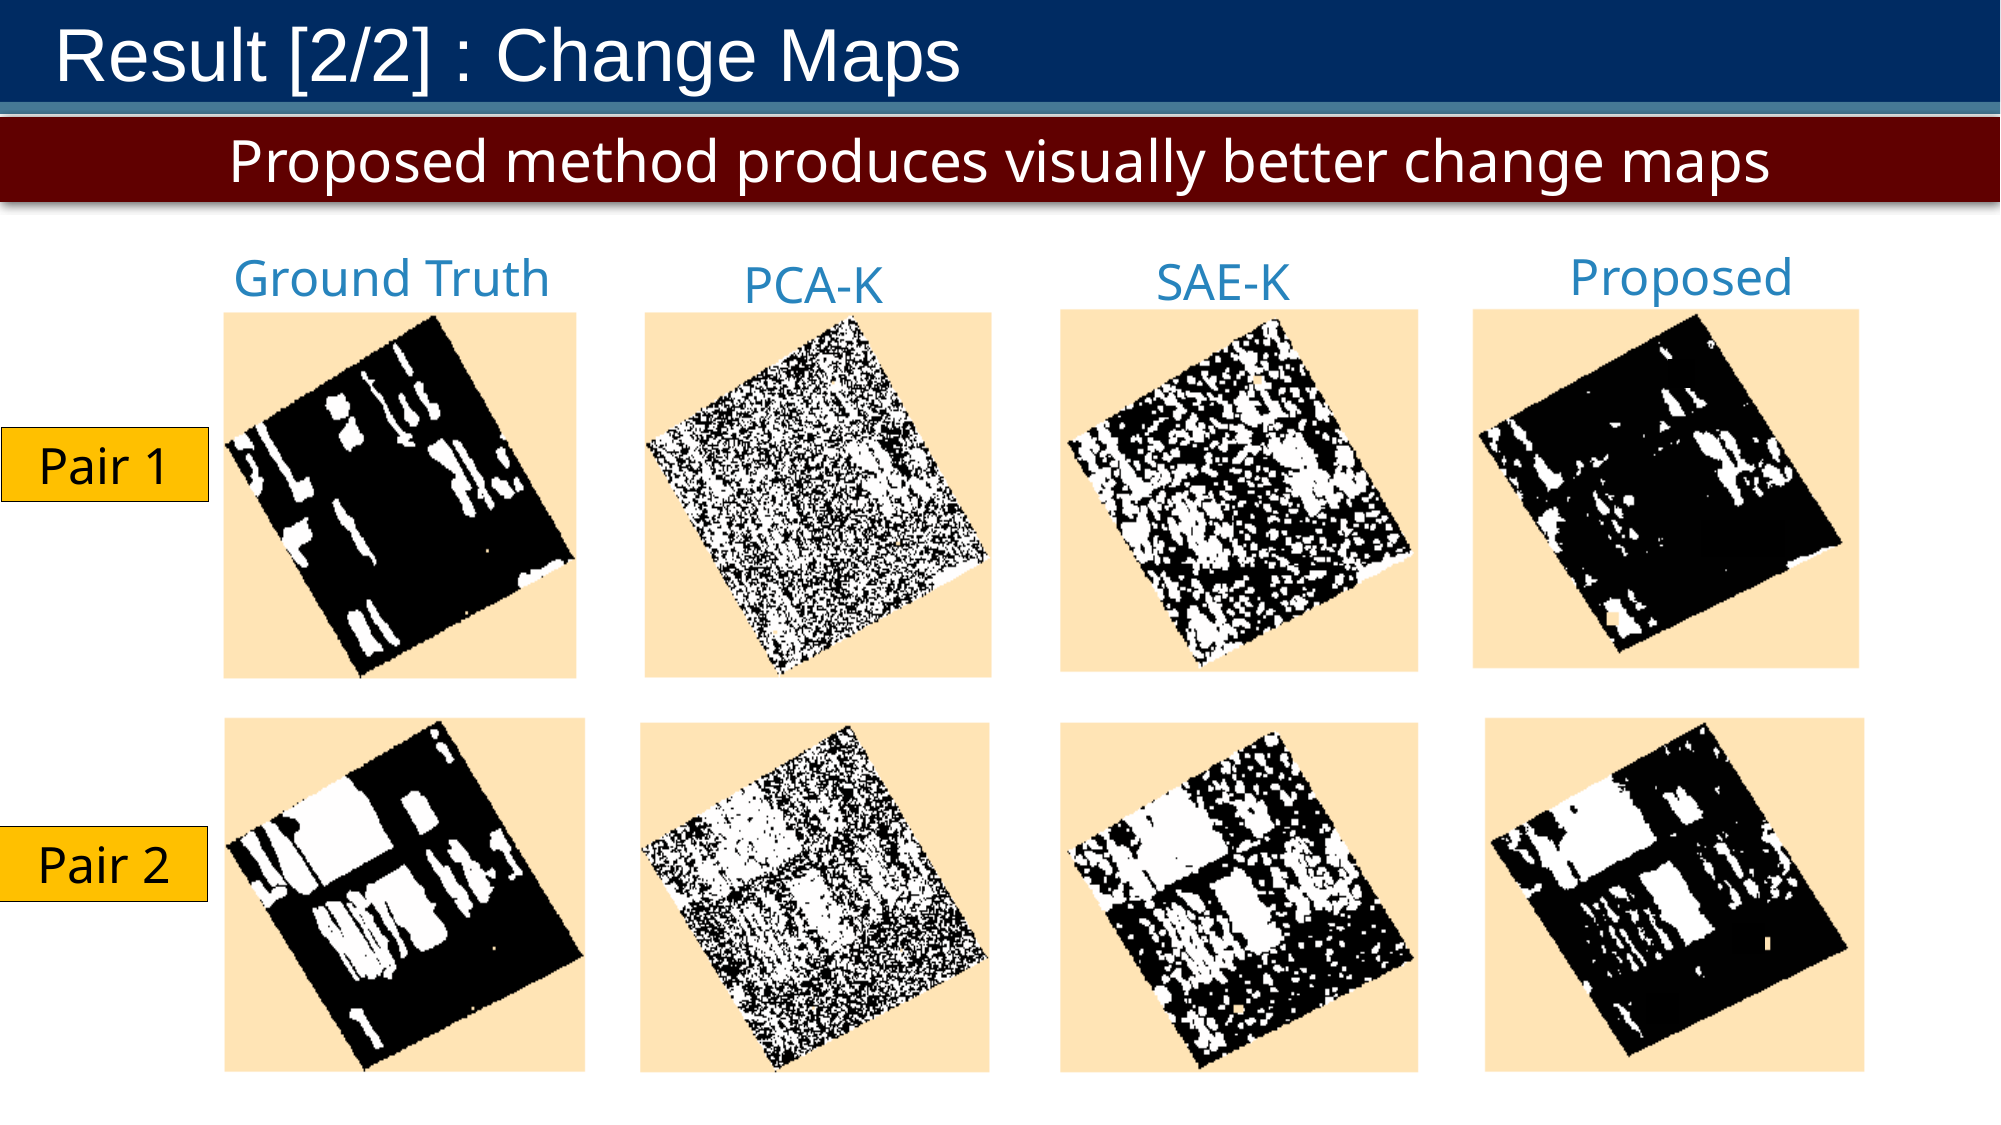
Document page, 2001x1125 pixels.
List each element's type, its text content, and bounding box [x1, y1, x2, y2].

picture [0, 0, 2001, 114]
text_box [178, 238, 1974, 719]
text_box Pair 2 [0, 826, 178, 902]
text_box Proposed method produces visually better change maps [0, 117, 2000, 202]
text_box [178, 702, 1878, 1111]
text_box Pair 1 [1, 427, 178, 502]
title Result [2/2] : Change Maps [39, 18, 1961, 96]
